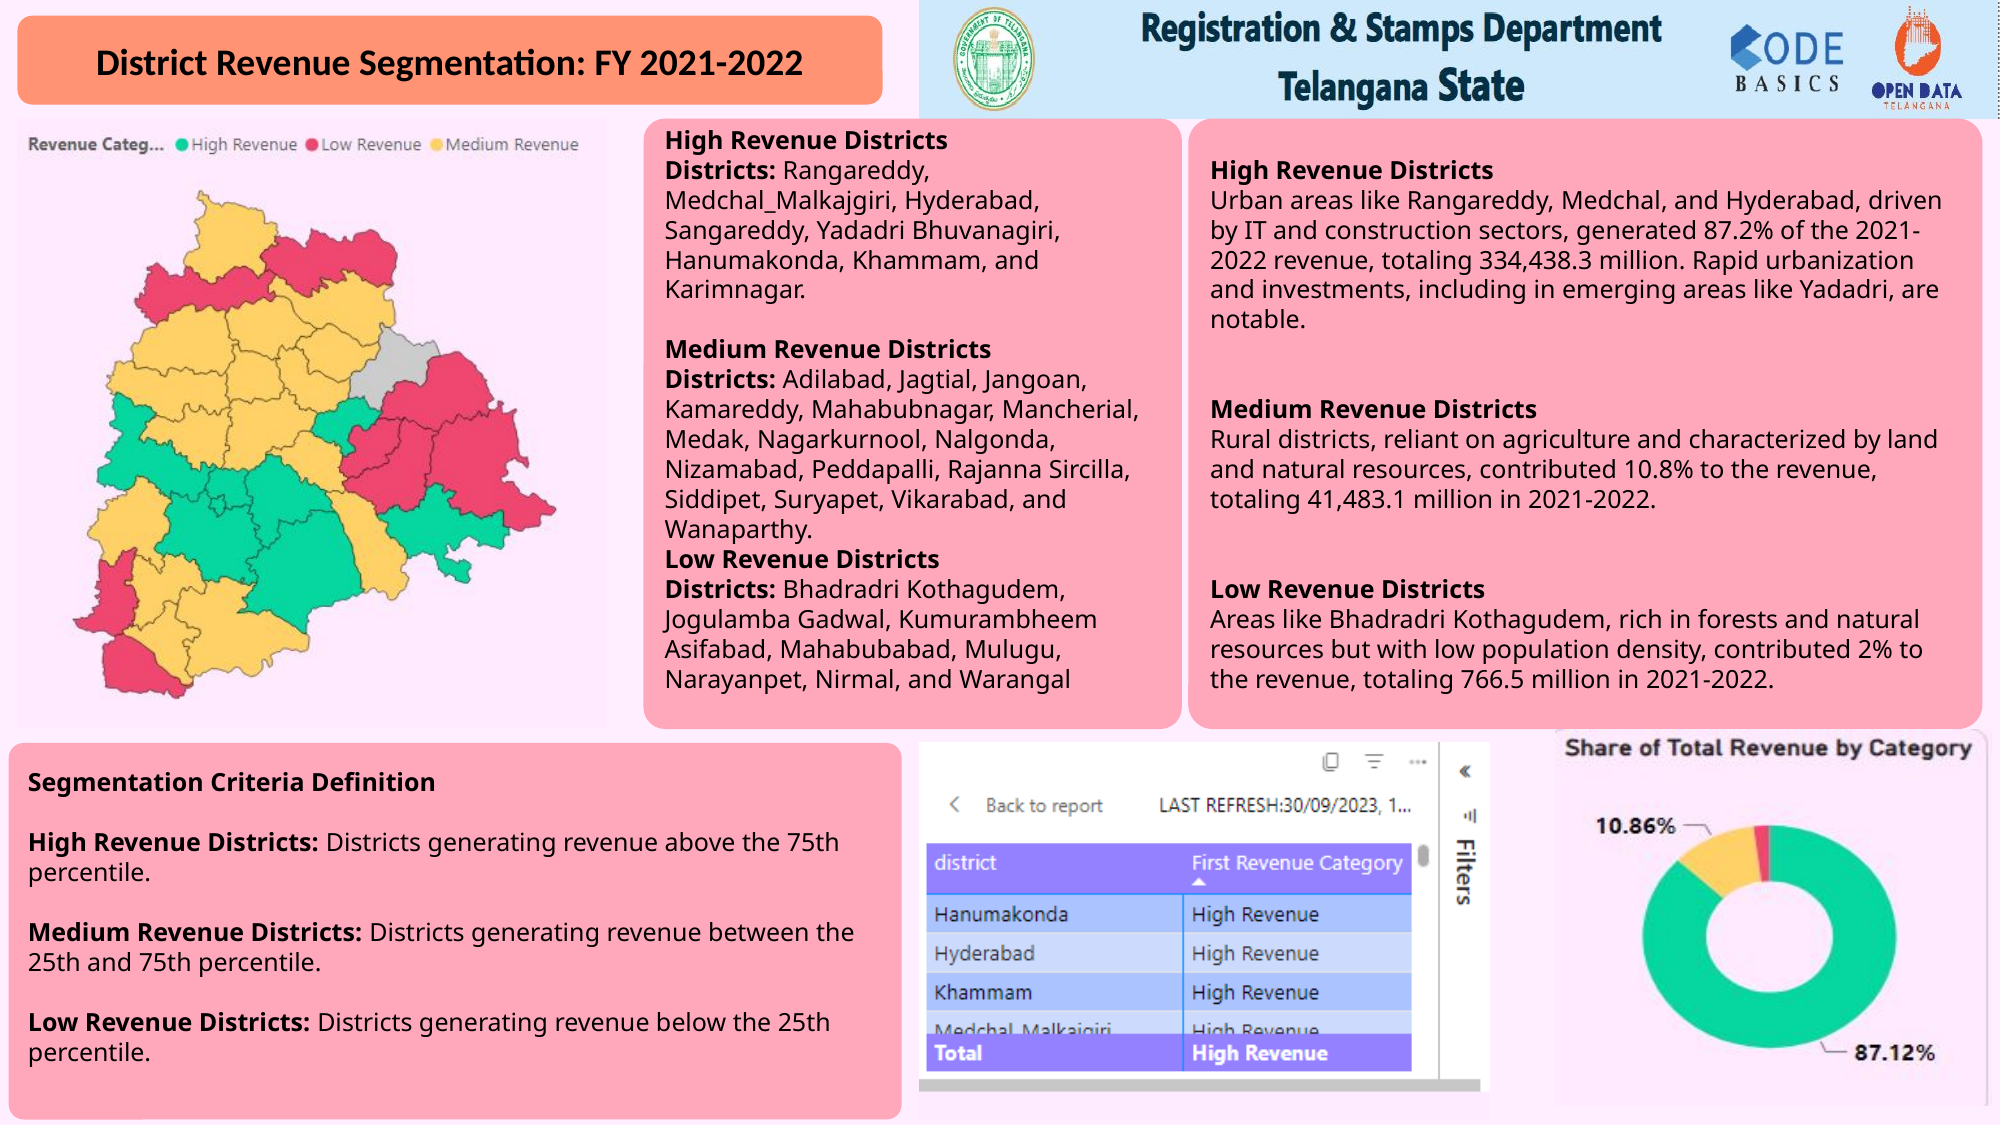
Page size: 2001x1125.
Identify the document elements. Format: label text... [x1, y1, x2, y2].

picture [919, 0, 2000, 119]
picture [1555, 729, 1992, 1106]
text_box District Revenue Segmentation: FY 2021-2022 [16, 14, 884, 106]
text_box High Revenue Districts Urban areas like Rangareddy, Medchal, and Hyderabad, driven by IT and construction sectors, generated 87.2% of the 2021-2022 revenue, totaling 334,438.3 million. Rapid urbanization and investments, including in emerging areas like Yadadri, are notable. Medium Revenue Districts Rural districts, reliant on agriculture and characterized by land and natural resources, contributed 10.8% to the revenue, totaling 41,483.1 million in 2021-2022. Low Revenue Districts Areas like Bhadradri Kothagudem, rich in forests and natural resources but with low population density, contributed 2% to the revenue, totaling 766.5 million in 2021-2022. [1187, 119, 1984, 731]
text_box Segmentation Criteria Definition High Revenue Districts: Districts generating revenue above the 75th percentile. Medium Revenue Districts: Districts generating revenue between the 25th and 75th percentile. Low Revenue Districts: Districts generating revenue below the 25th percentile. [7, 741, 903, 1121]
text_box High Revenue Districts Districts: Rangareddy, Medchal_Malkajgiri, Hyderabad, Sangareddy, Yadadri Bhuvanagiri, Hanumakonda, Khammam, and Karimnagar. Medium Revenue Districts Districts: Adilabad, Jagtial, Jangoan, Kamareddy, Mahabubnagar, Mancherial, Medak, Nagarkurnool, Nalgonda, Nizamabad, Peddapalli, Rajanna Sircilla, Siddipet, Suryapet, Vikarabad, and Wanaparthy. Low Revenue Districts Districts: Bhadradri Kothagudem, Jogulamba Gadwal, Kumurambheem Asifabad, Mahabubabad, Mulugu, Narayanpet, Nirmal, and Warangal [642, 117, 1183, 731]
picture [17, 118, 607, 730]
picture [919, 742, 1490, 1120]
